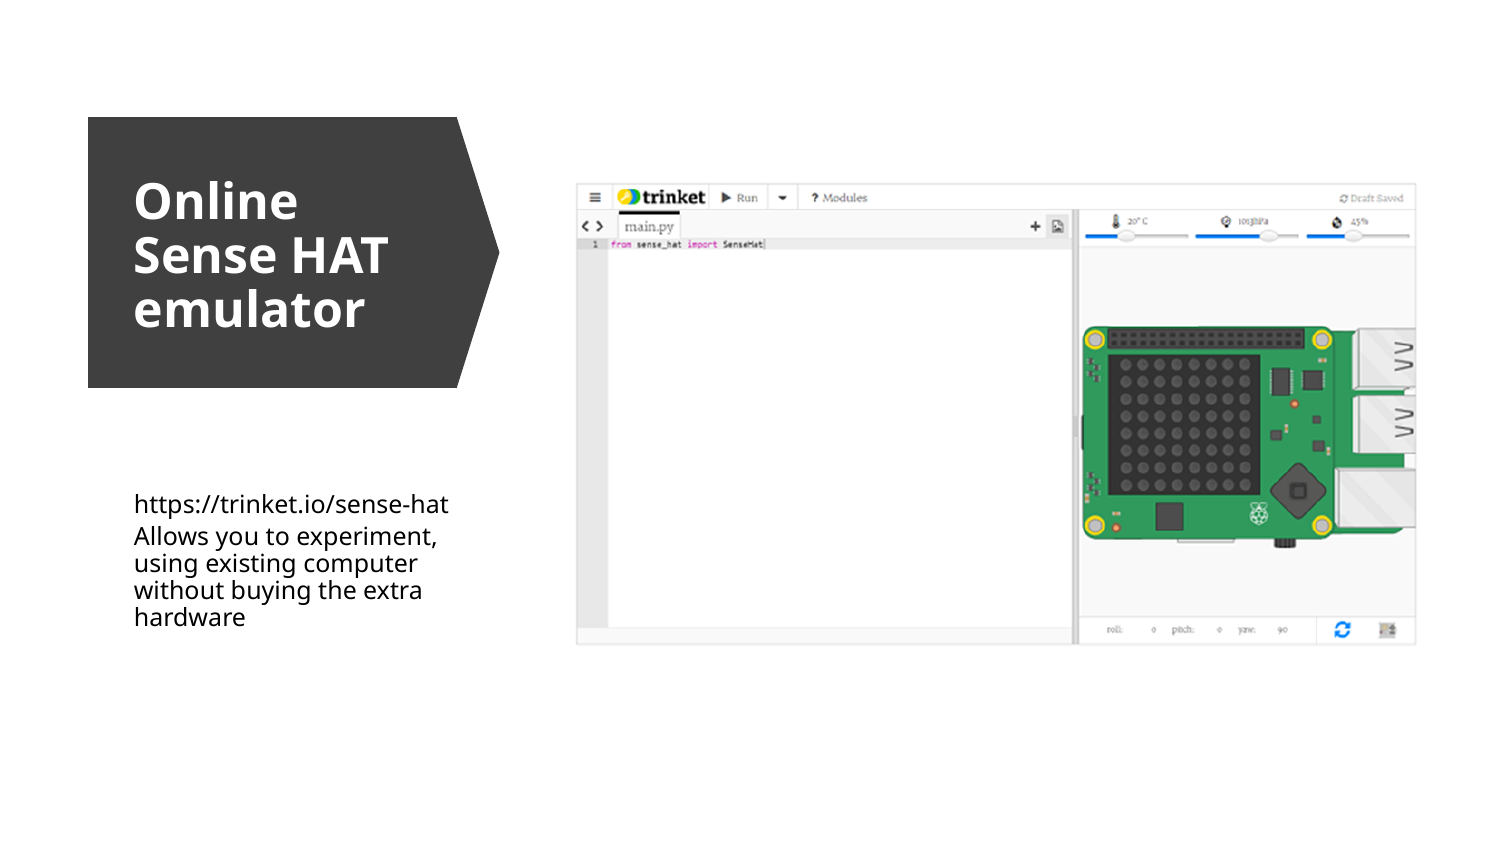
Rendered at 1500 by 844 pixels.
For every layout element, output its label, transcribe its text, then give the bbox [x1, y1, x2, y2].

text_box [86, 115, 502, 390]
list https://trinket.io/sense-hat Allows you to experiment, using existing computer without buying the extra hardware [118, 412, 467, 712]
title Online Sense HAT emulator [118, 148, 448, 368]
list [573, 180, 1424, 649]
